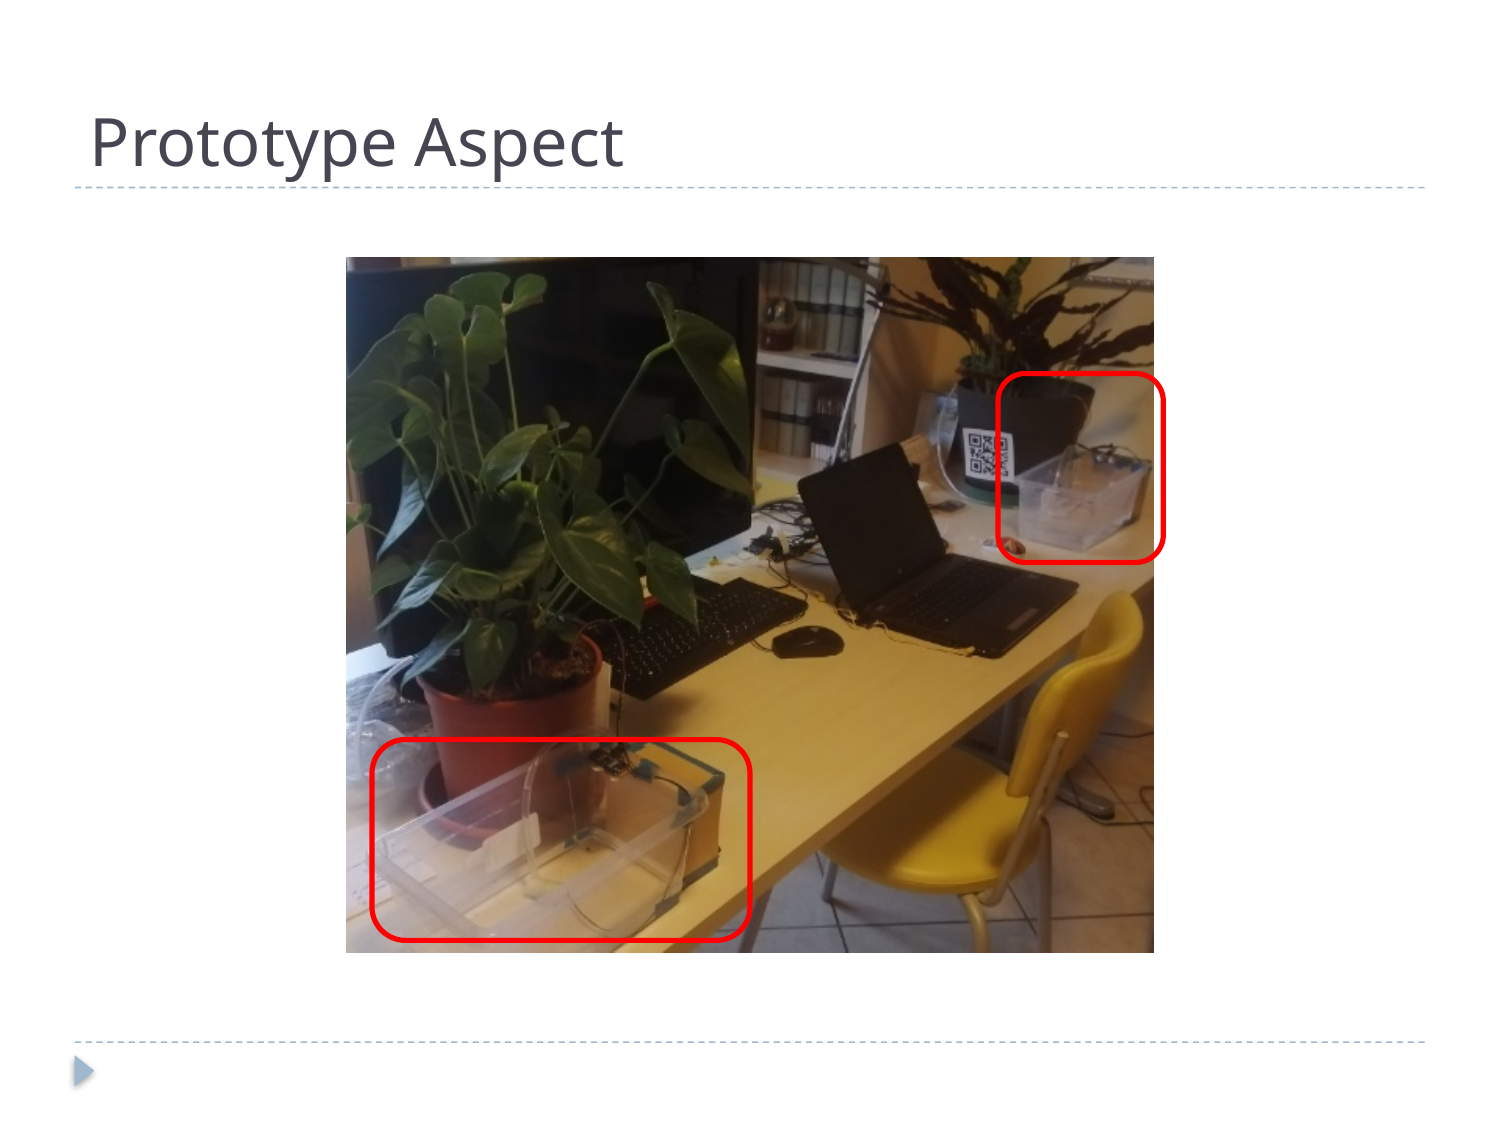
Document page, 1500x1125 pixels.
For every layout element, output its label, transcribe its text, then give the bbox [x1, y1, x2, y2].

text_box [1159, 383, 1165, 553]
title Prototype Aspect [75, 24, 1425, 188]
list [346, 256, 1154, 953]
